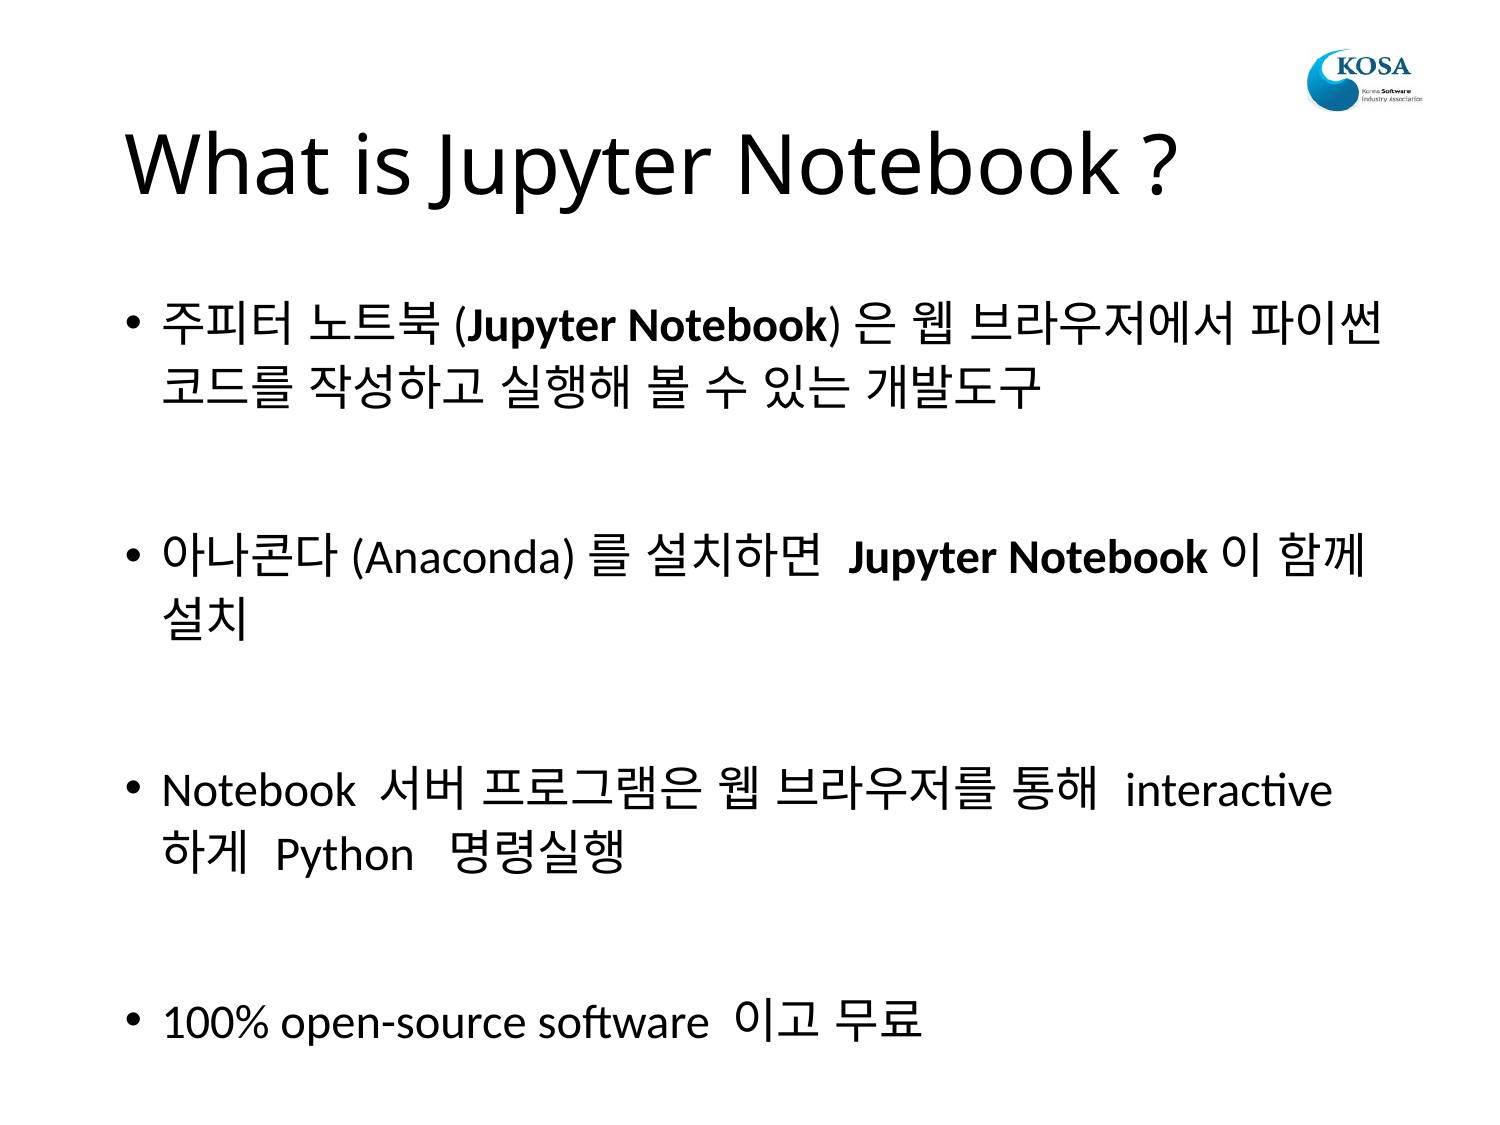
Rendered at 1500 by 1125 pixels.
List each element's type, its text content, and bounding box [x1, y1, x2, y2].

list 주피터 노트북(Jupyter Notebook)은 웹 브라우저에서 파이썬 코드를 작성하고 실행해 볼 수 있는 개발도구 아나콘다(Anaconda)를 설치하면 Jupyter Notebook이 함께 설치 Notebook 서버 프로그램은 웹 브라우저를 통해 interactive 하게 Python 명령실행 100% open-source software 이고 무료 [109, 279, 1422, 1056]
picture [1306, 48, 1423, 112]
title What is Jupyter Notebook ? [109, 86, 1391, 249]
